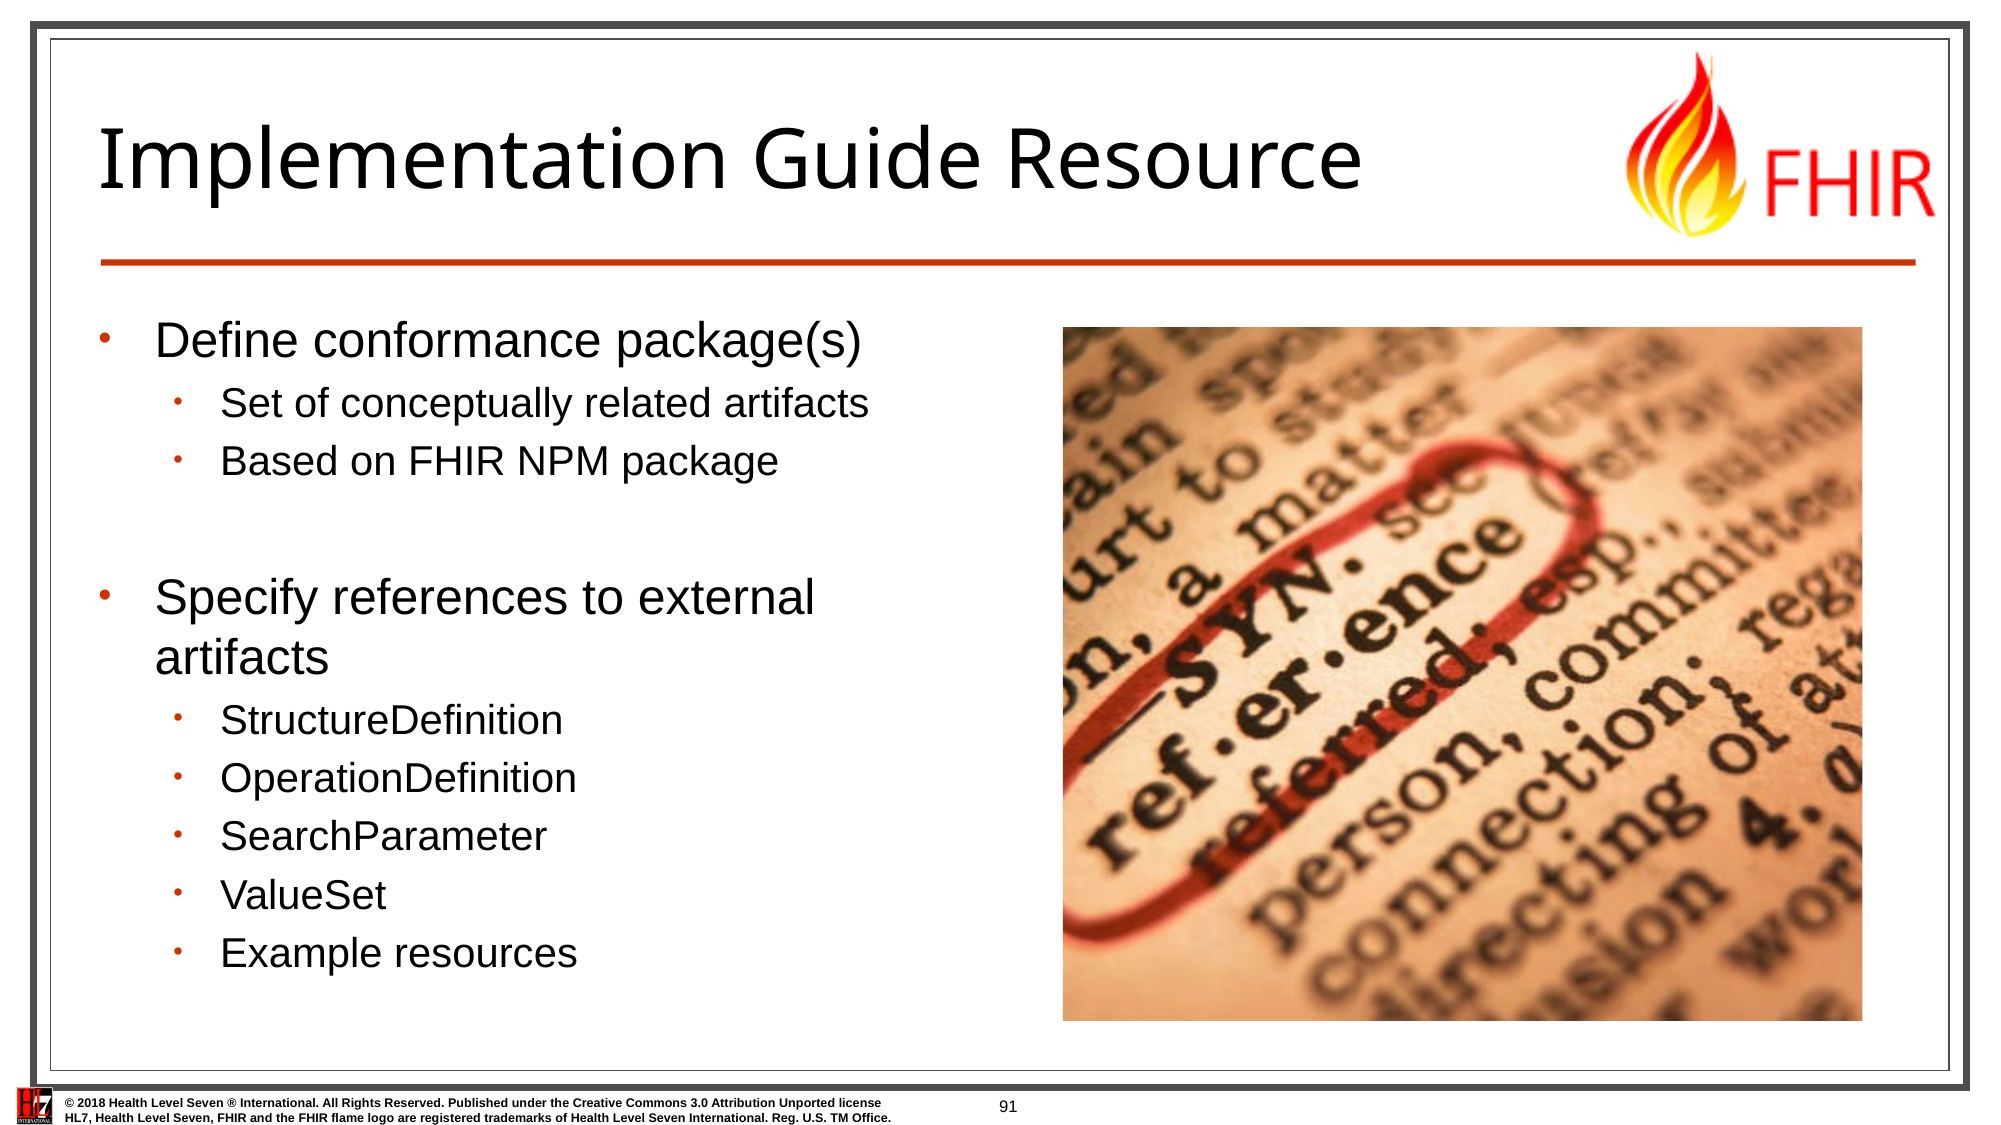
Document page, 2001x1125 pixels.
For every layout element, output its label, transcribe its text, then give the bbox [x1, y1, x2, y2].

title Implementation Guide Resource [83, 77, 1614, 213]
picture [16, 1087, 53, 1125]
slide_number 91 [949, 1087, 1067, 1125]
picture [1062, 327, 1863, 1022]
picture [1613, 41, 1948, 247]
list Define conformance package(s) Set of conceptually related artifacts Based on FHIR NPM package Specify references to external artifacts StructureDefinition OperationDefinition SearchParameter ValueSet Example resources [83, 299, 984, 1026]
